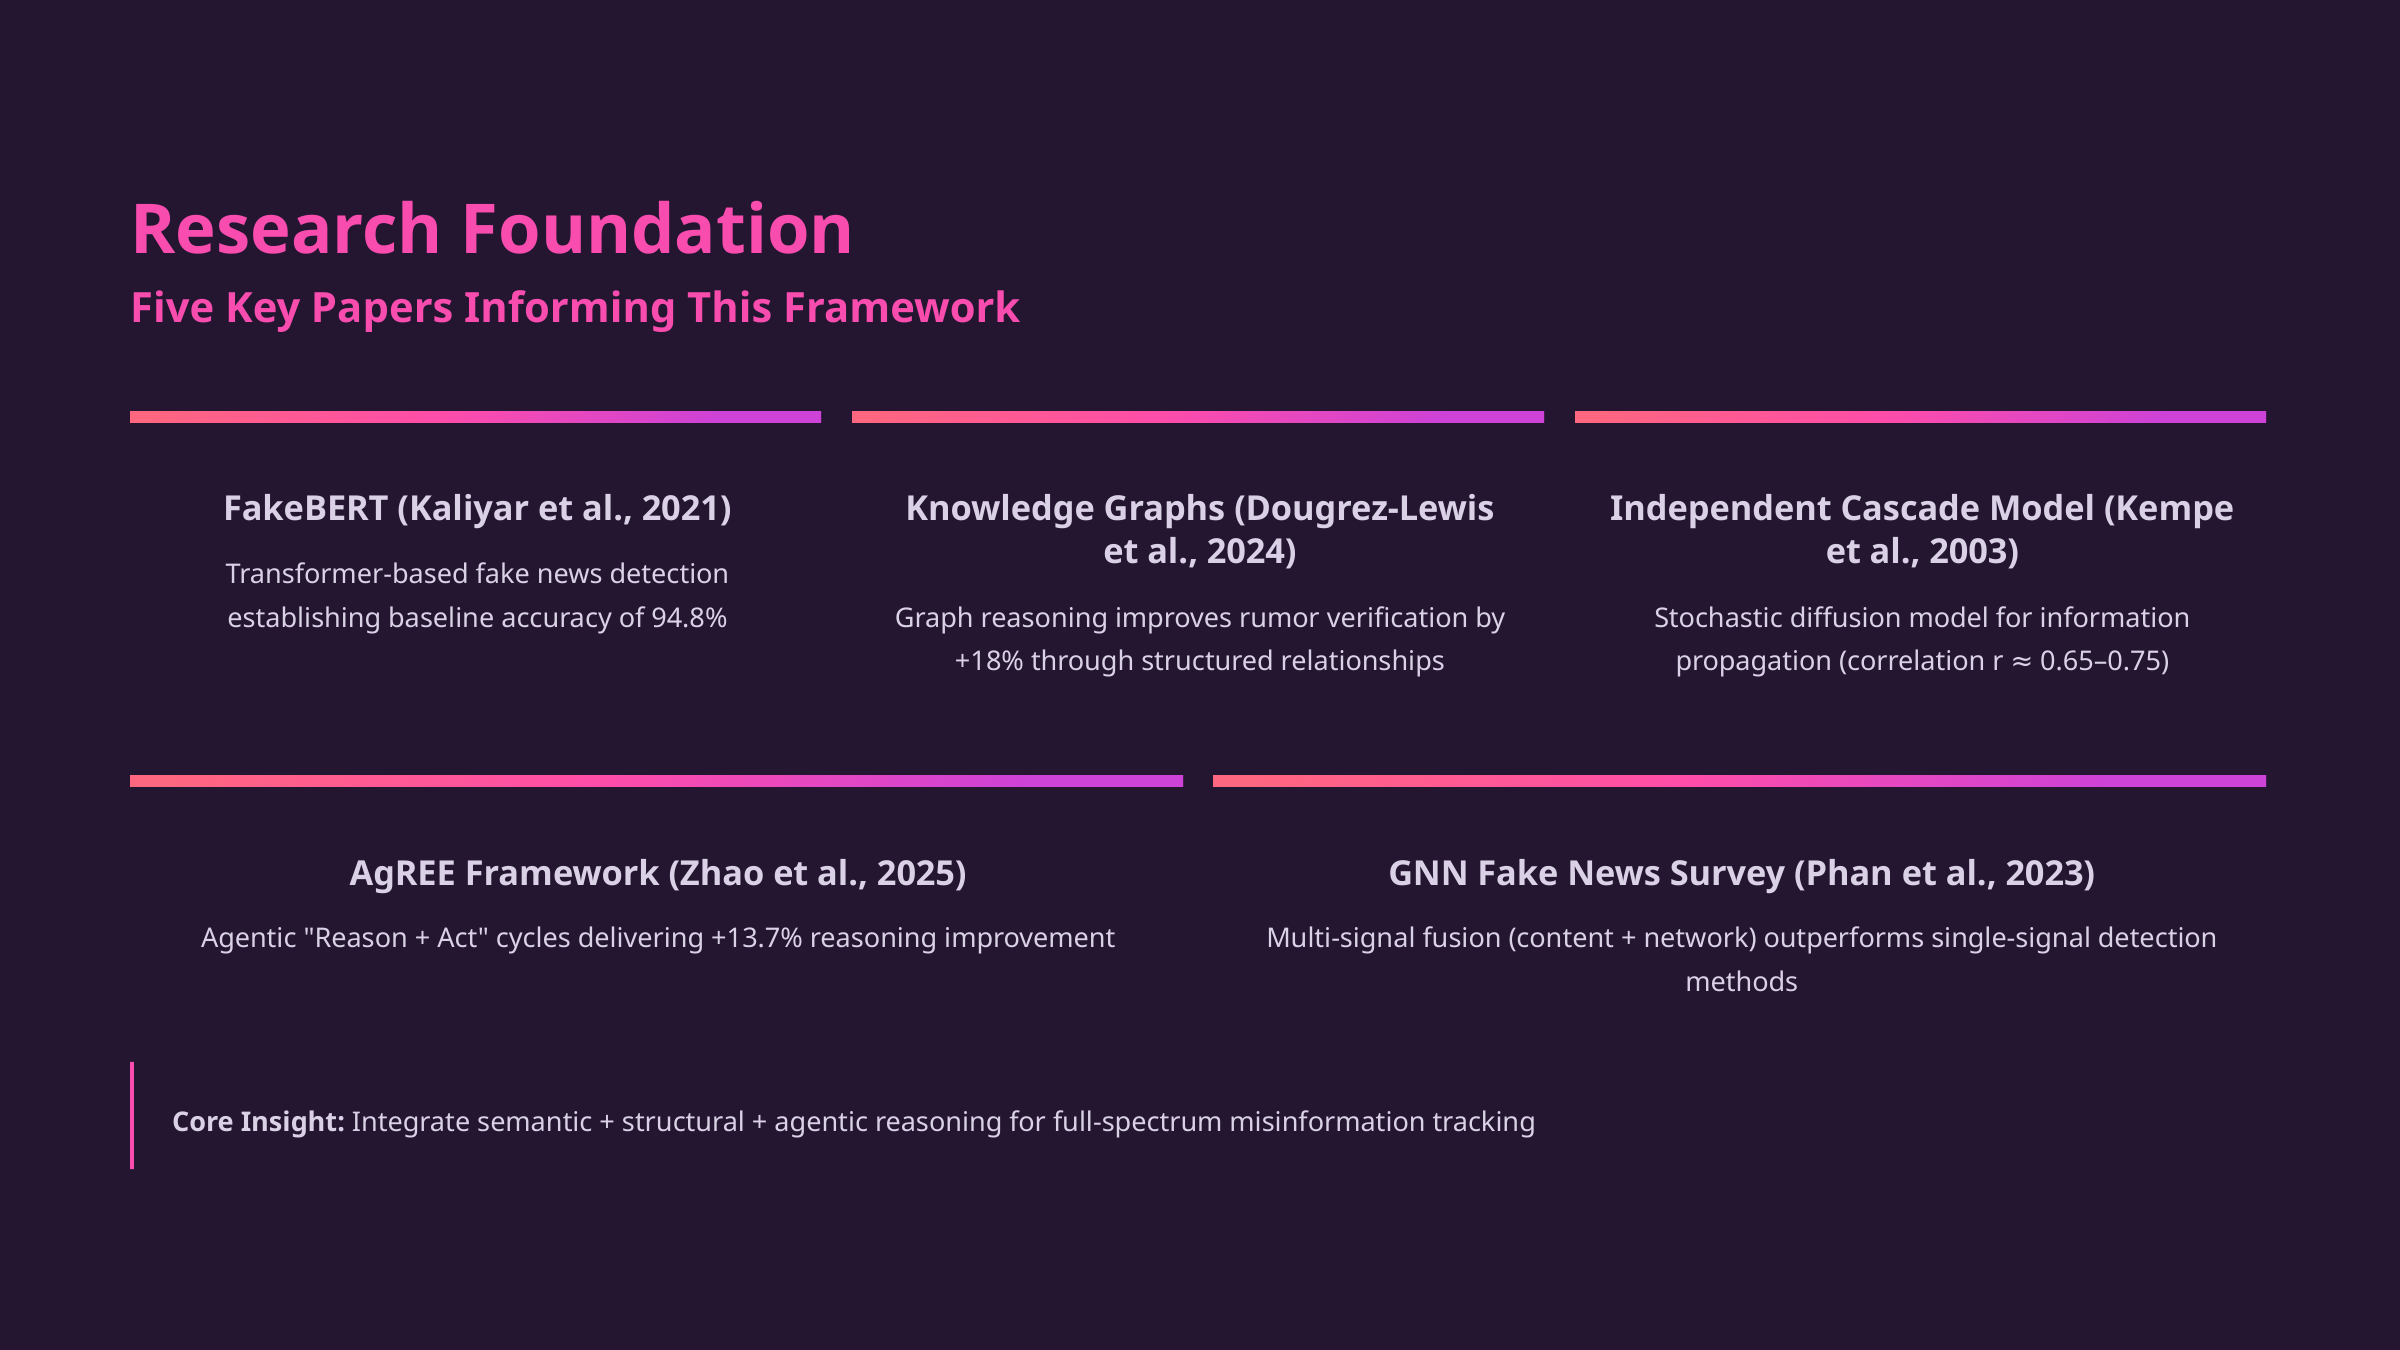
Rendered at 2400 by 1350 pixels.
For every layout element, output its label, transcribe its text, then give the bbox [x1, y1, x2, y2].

picture [1575, 373, 2270, 457]
text_box [130, 1061, 134, 1170]
text_box Multi-signal fusion (content + network) outperforms single-signal detection methods [1245, 909, 2239, 999]
text_box Transformer-based fake news detection establishing baseline accuracy of 94.8% [161, 545, 794, 635]
text_box Research Foundation [130, 180, 828, 268]
text_box Core Insight: Integrate semantic + structural + agentic reasoning for full-spectrum misinformation tracking [172, 1093, 2270, 1138]
text_box Agentic "Reason + Act" cycles delivering +13.7% reasoning improvement [161, 909, 1155, 955]
picture [130, 737, 1187, 822]
text_box [130, 427, 825, 710]
text_box FakeBERT (Kaliyar et al., 2021) [207, 484, 748, 529]
text_box Graph reasoning improves rumor verification by +18% through structured relationships [884, 588, 1516, 678]
picture [852, 411, 1548, 427]
text_box GNN Fake News Survey (Phan et al., 2023) [1393, 849, 2091, 893]
text_box Five Key Papers Informing This Framework [130, 278, 967, 332]
text_box Independent Cascade Model (Kempe et al., 2003) [1606, 484, 2239, 572]
text_box [852, 427, 1548, 710]
text_box AgREE Framework (Zhao et al., 2025) [353, 849, 964, 893]
text_box [1213, 791, 2270, 1031]
text_box Stochastic diffusion model for information propagation (correlation r ≈ 0.65–0.75) [1606, 588, 2239, 678]
text_box [130, 791, 1187, 1031]
text_box Knowledge Graphs (Dougrez-Lewis et al., 2024) [884, 484, 1516, 572]
text_box [1575, 427, 2270, 710]
picture [130, 373, 825, 457]
picture [1213, 737, 2270, 822]
